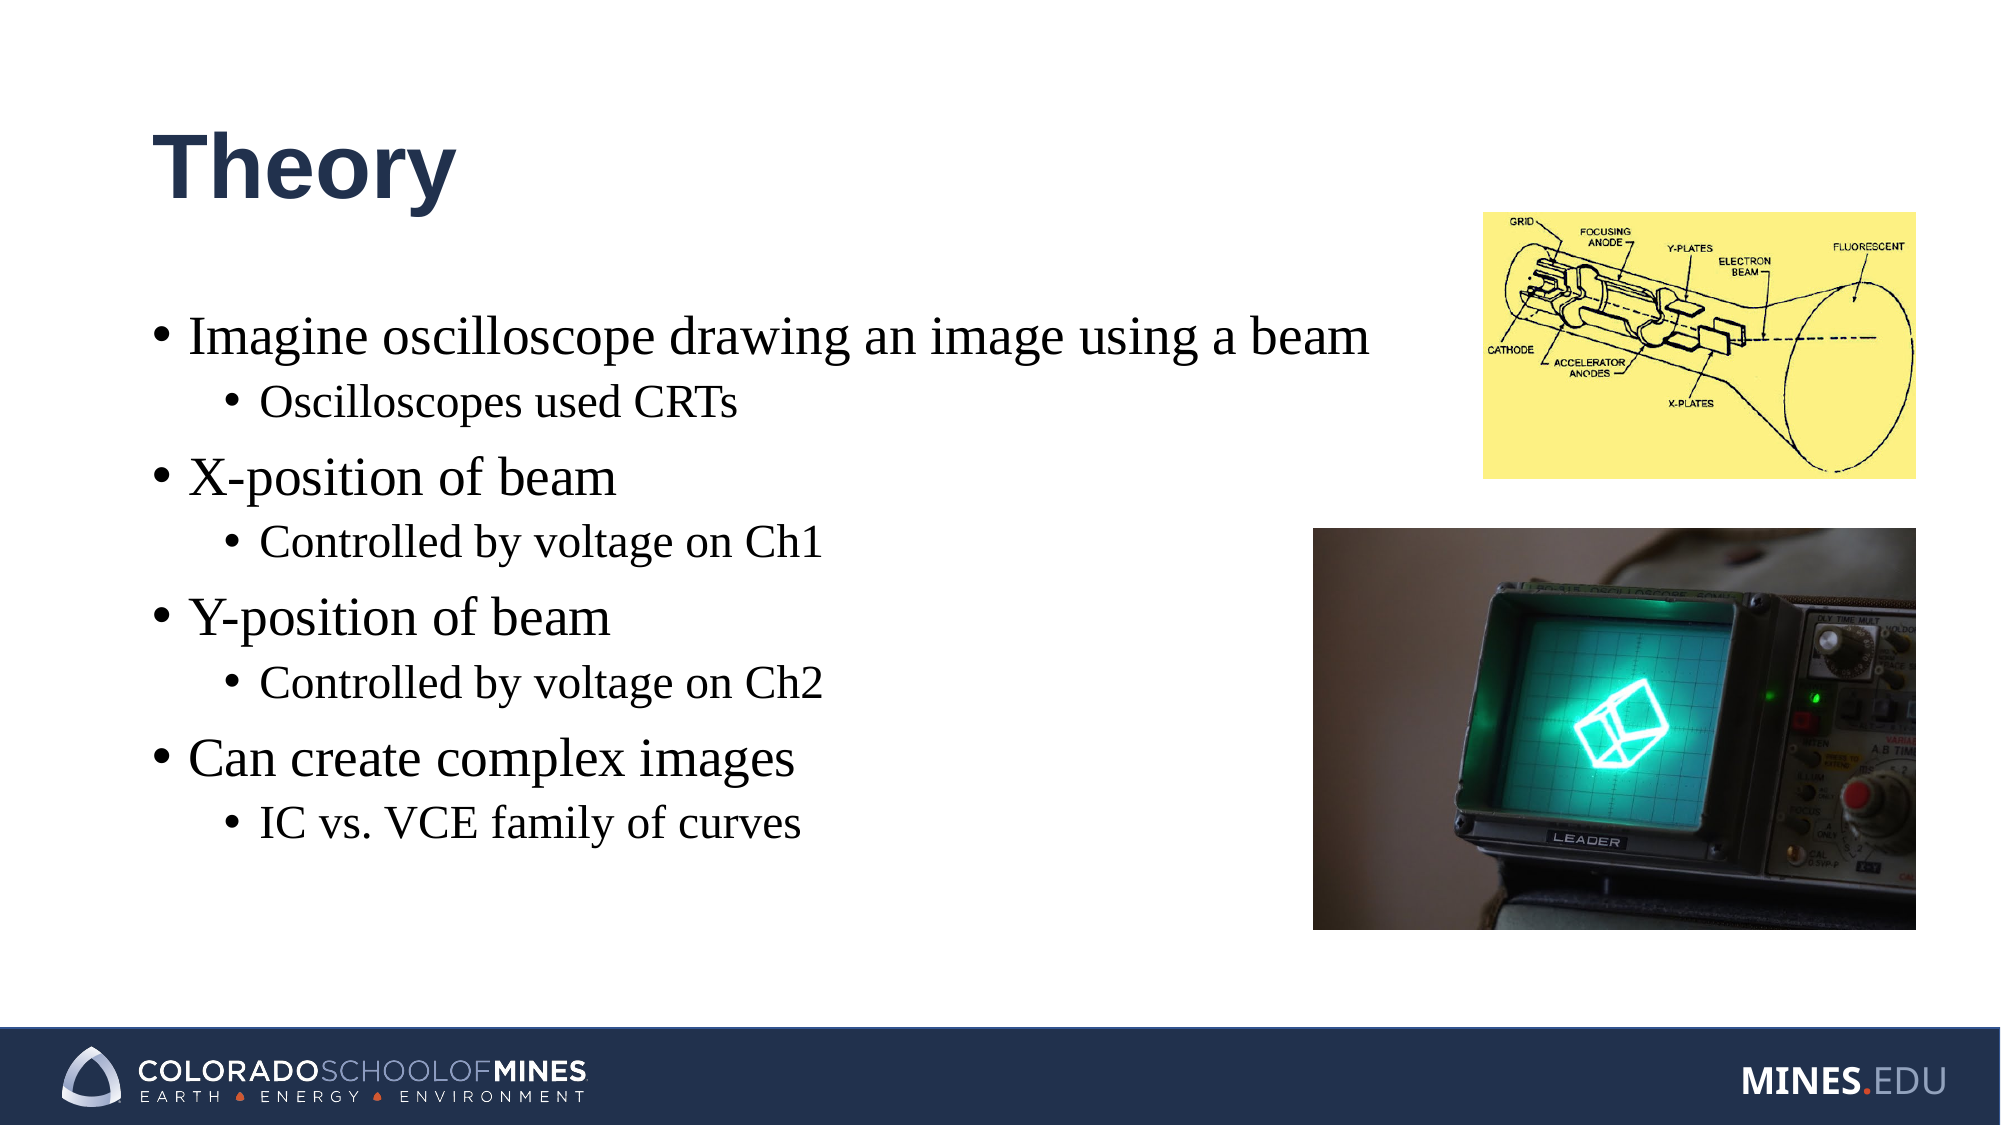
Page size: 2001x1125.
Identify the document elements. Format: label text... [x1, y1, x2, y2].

list Imagine oscilloscope drawing an image using a beam Oscilloscopes used CRTs X-position of beam Controlled by voltage on Ch1 Y-position of beam Controlled by voltage on Ch2 Can create complex images IC vs. VCE family of curves [137, 299, 1863, 857]
picture [62, 1046, 588, 1107]
picture [1313, 528, 1916, 930]
title Theory [137, 59, 1863, 278]
picture [1483, 212, 1916, 479]
